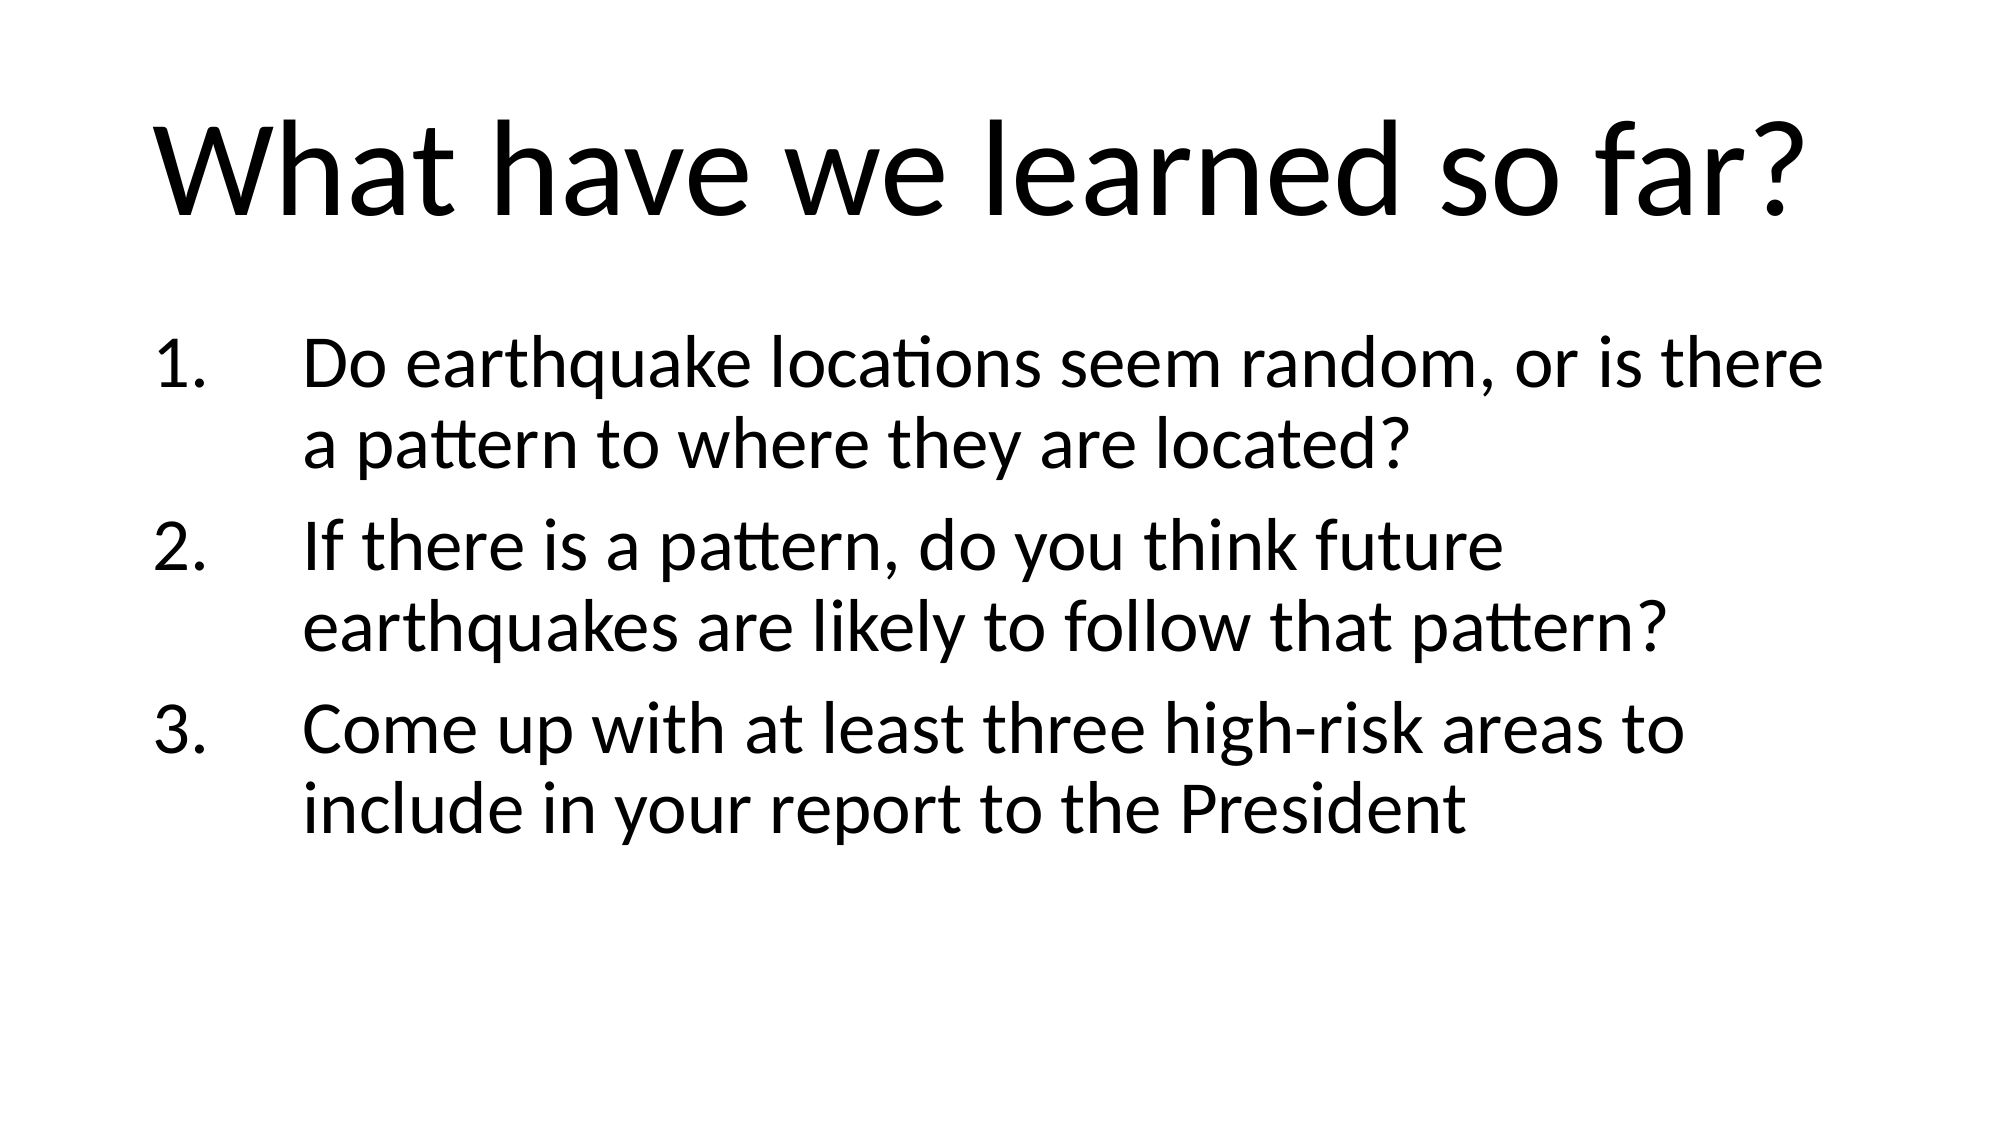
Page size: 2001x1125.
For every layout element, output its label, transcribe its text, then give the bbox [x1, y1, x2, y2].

text_box What have we learned so far? Do earthquake locations seem random, or is there a pattern to where they are located? If there is a pattern, do you think future earthquakes are likely to follow that pattern? Come up with at least three high-risk areas to include in your report to the President [137, 89, 1863, 1086]
